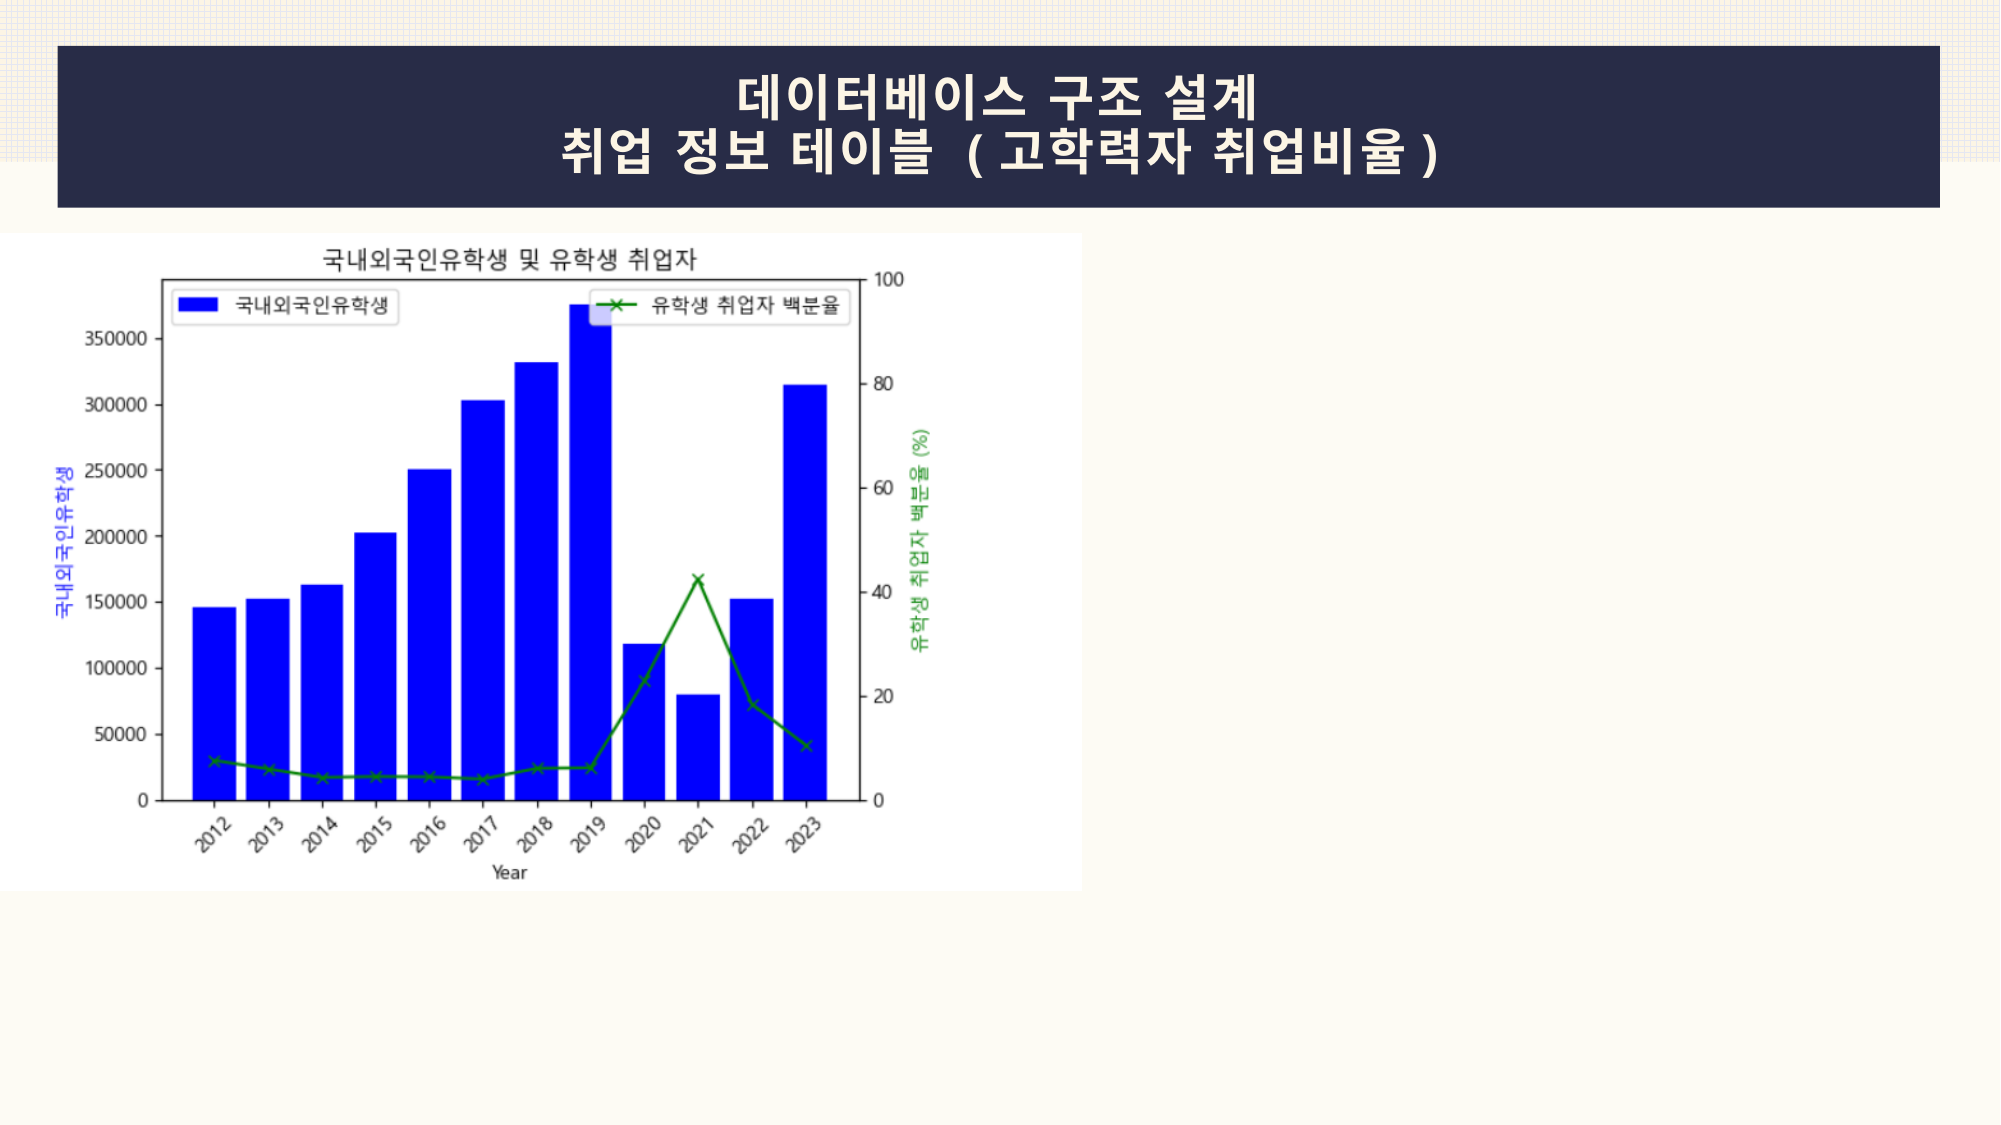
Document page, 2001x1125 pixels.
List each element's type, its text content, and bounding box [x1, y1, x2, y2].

picture [0, 233, 1082, 891]
title 데이터베이스 구조 설계 취업 정보 테이블 (고학력자 취업비율) [104, 79, 1894, 176]
